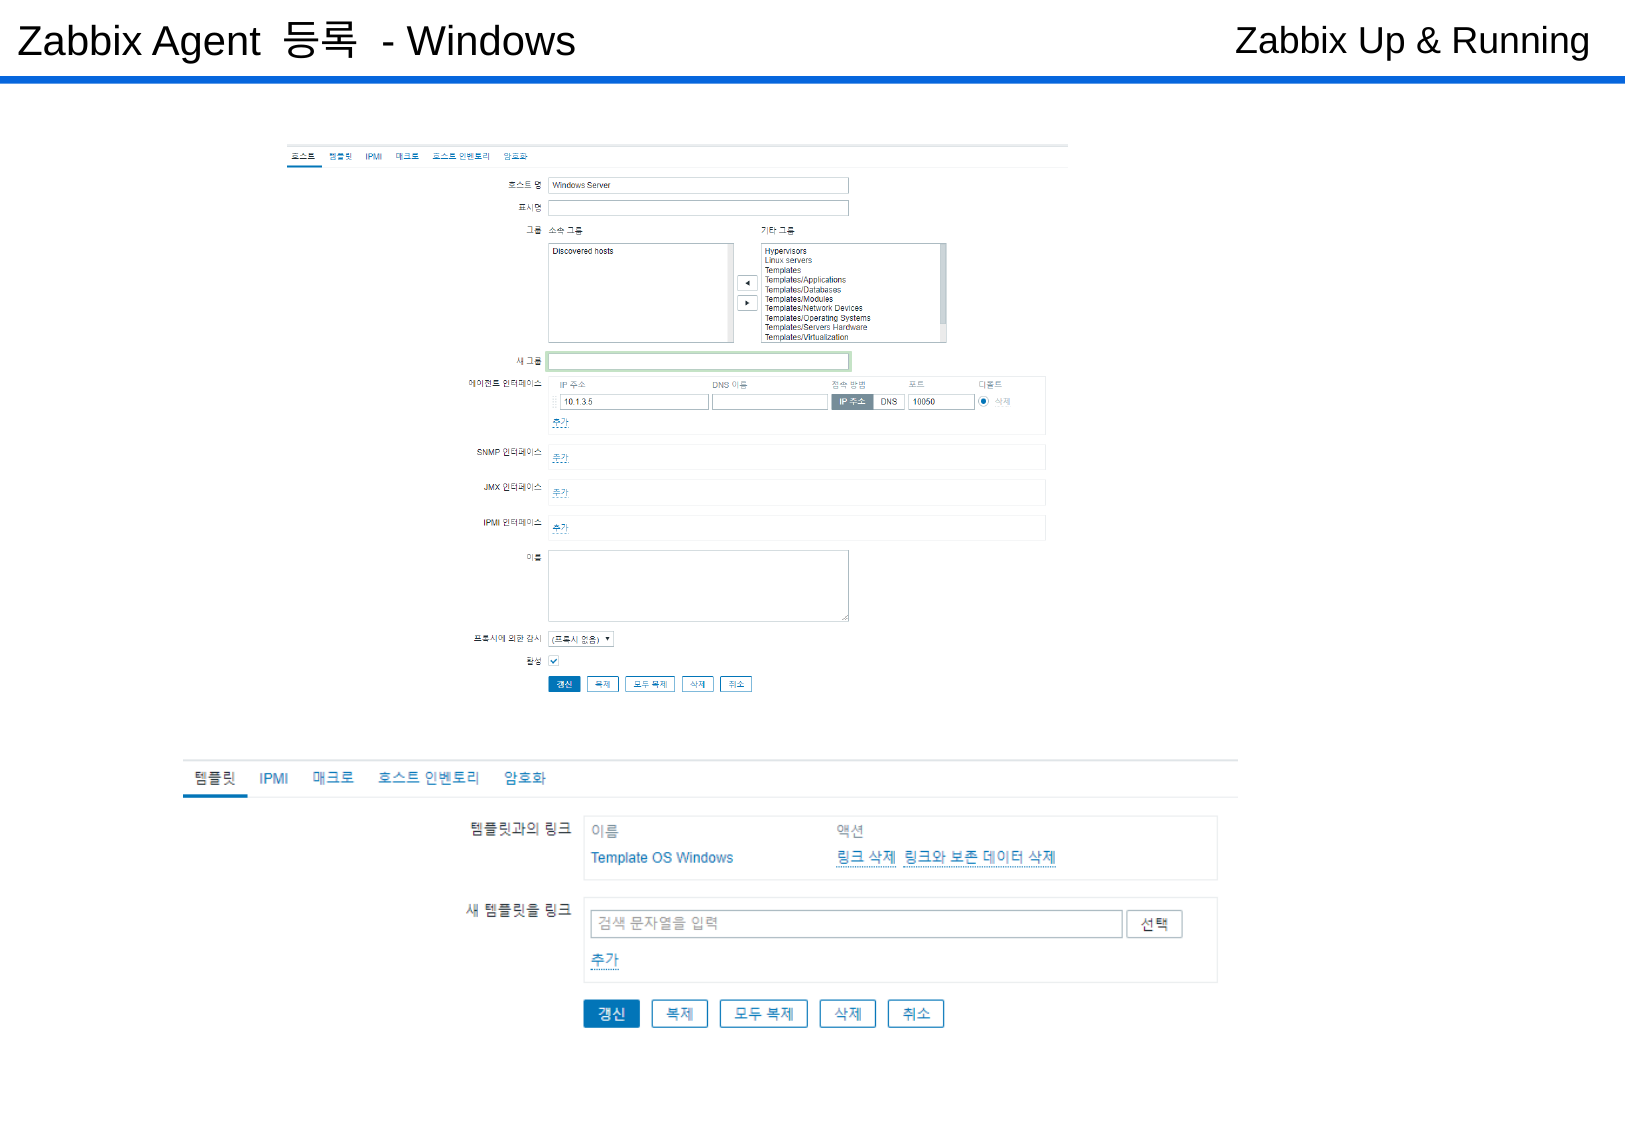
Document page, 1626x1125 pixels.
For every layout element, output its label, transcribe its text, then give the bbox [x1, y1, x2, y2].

picture [183, 759, 1239, 1035]
text_box Zabbix Up & Running [886, 0, 1606, 79]
text_box Zabbix Agent 등록 - Windows [2, 0, 886, 79]
picture [287, 143, 1069, 699]
